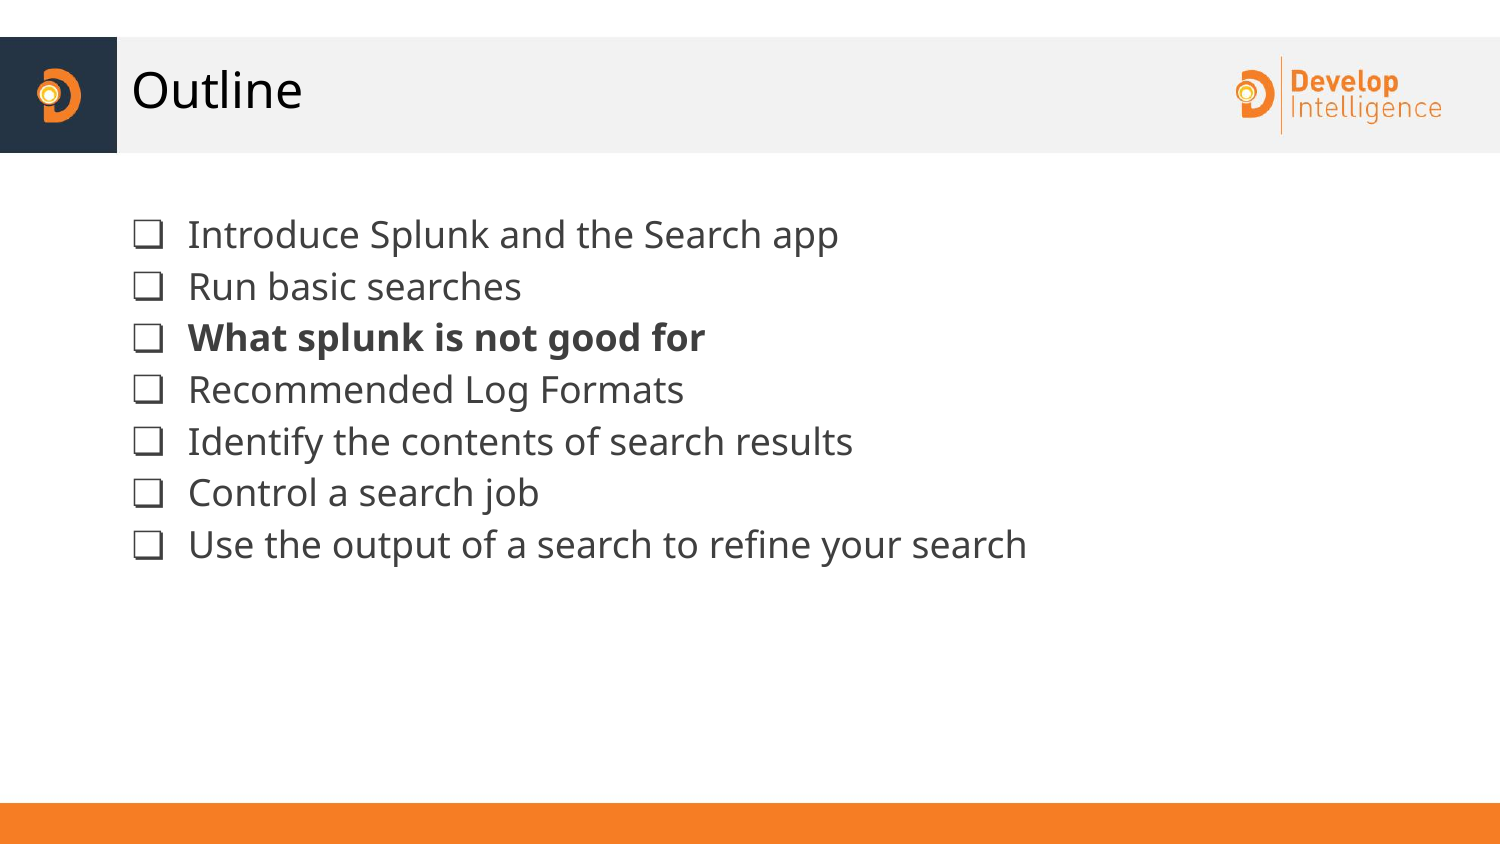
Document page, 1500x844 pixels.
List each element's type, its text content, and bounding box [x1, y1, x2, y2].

title Outline [119, 36, 1112, 149]
picture [0, 0, 1500, 844]
list Introduce Splunk and the Search app Run basic searches What splunk is not good for Recommended Log Formats Identify the contents of search results Control a search job Use the output of a search to refine your search [101, 198, 1396, 762]
